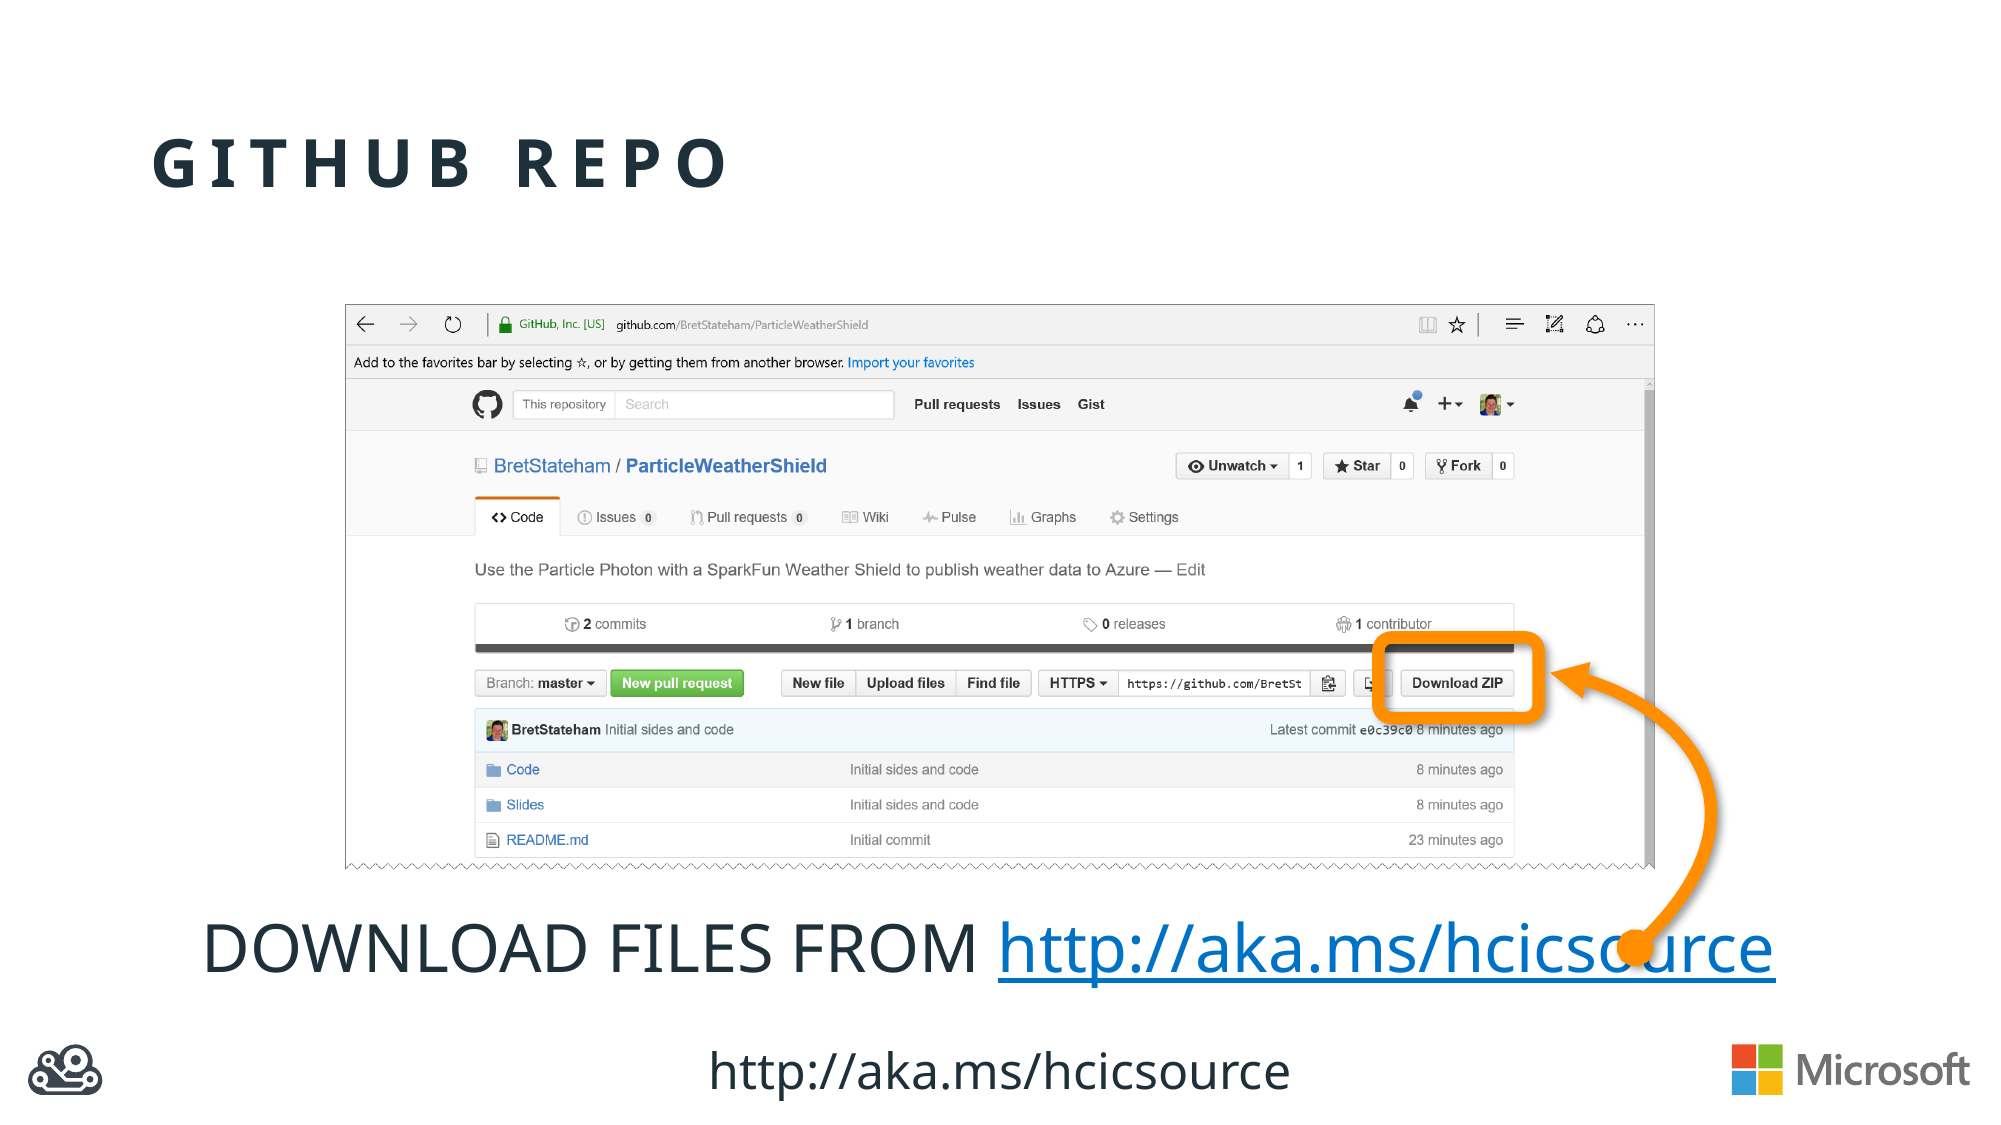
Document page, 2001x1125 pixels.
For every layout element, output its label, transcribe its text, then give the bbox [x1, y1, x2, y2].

text_box [1611, 715, 1708, 954]
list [345, 303, 1655, 870]
text_box DOWNLOAD FILES FROM http://aka.ms/hcicsource [187, 898, 1808, 1005]
title Github repo [135, 57, 1860, 275]
